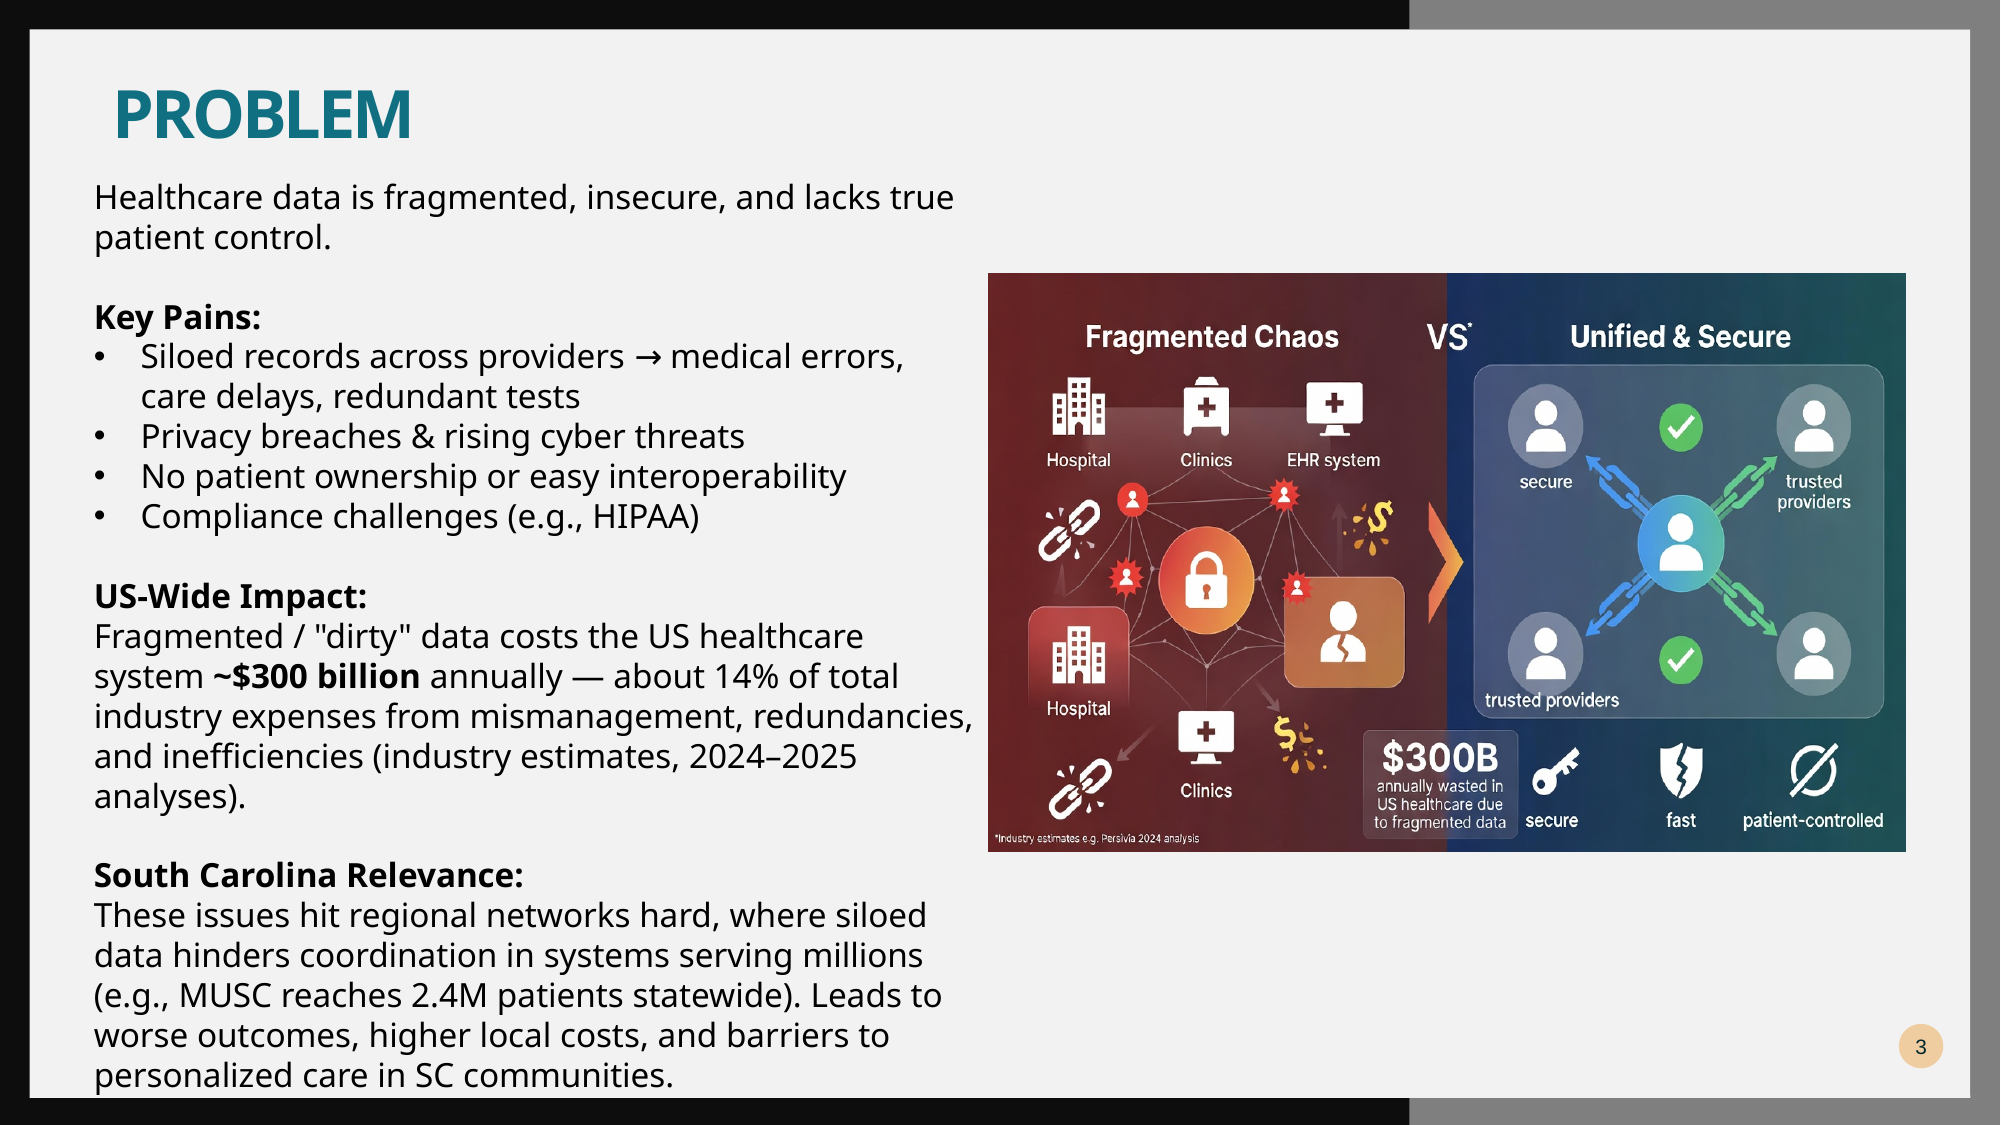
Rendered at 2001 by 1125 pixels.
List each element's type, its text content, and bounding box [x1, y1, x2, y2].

text_box Healthcare data is fragmented, insecure, and lacks true patient control. Key Pains: Siloed records across providers → medical errors, care delays, redundant tests Privacy breaches & rising cyber threats No patient ownership or easy interoperability Compliance challenges (e.g., HIPAA) US-Wide Impact: Fragmented / "dirty" data costs the US healthcare system ~$300 billion annually — about 14% of total industry expenses from mismanagement, redundancies, and inefficiencies (industry estimates, 2024–2025 analyses). South Carolina Relevance: These issues hit regional networks hard, where siloed data hinders coordination in systems serving millions (e.g., MUSC reaches 2.4M patients statewide). Leads to worse outcomes, higher local costs, and barriers to personalized care in SC communities. [78, 168, 996, 1125]
slide_number 3 [1898, 1023, 1944, 1069]
title Problem [112, 81, 1353, 142]
picture [988, 273, 1906, 852]
